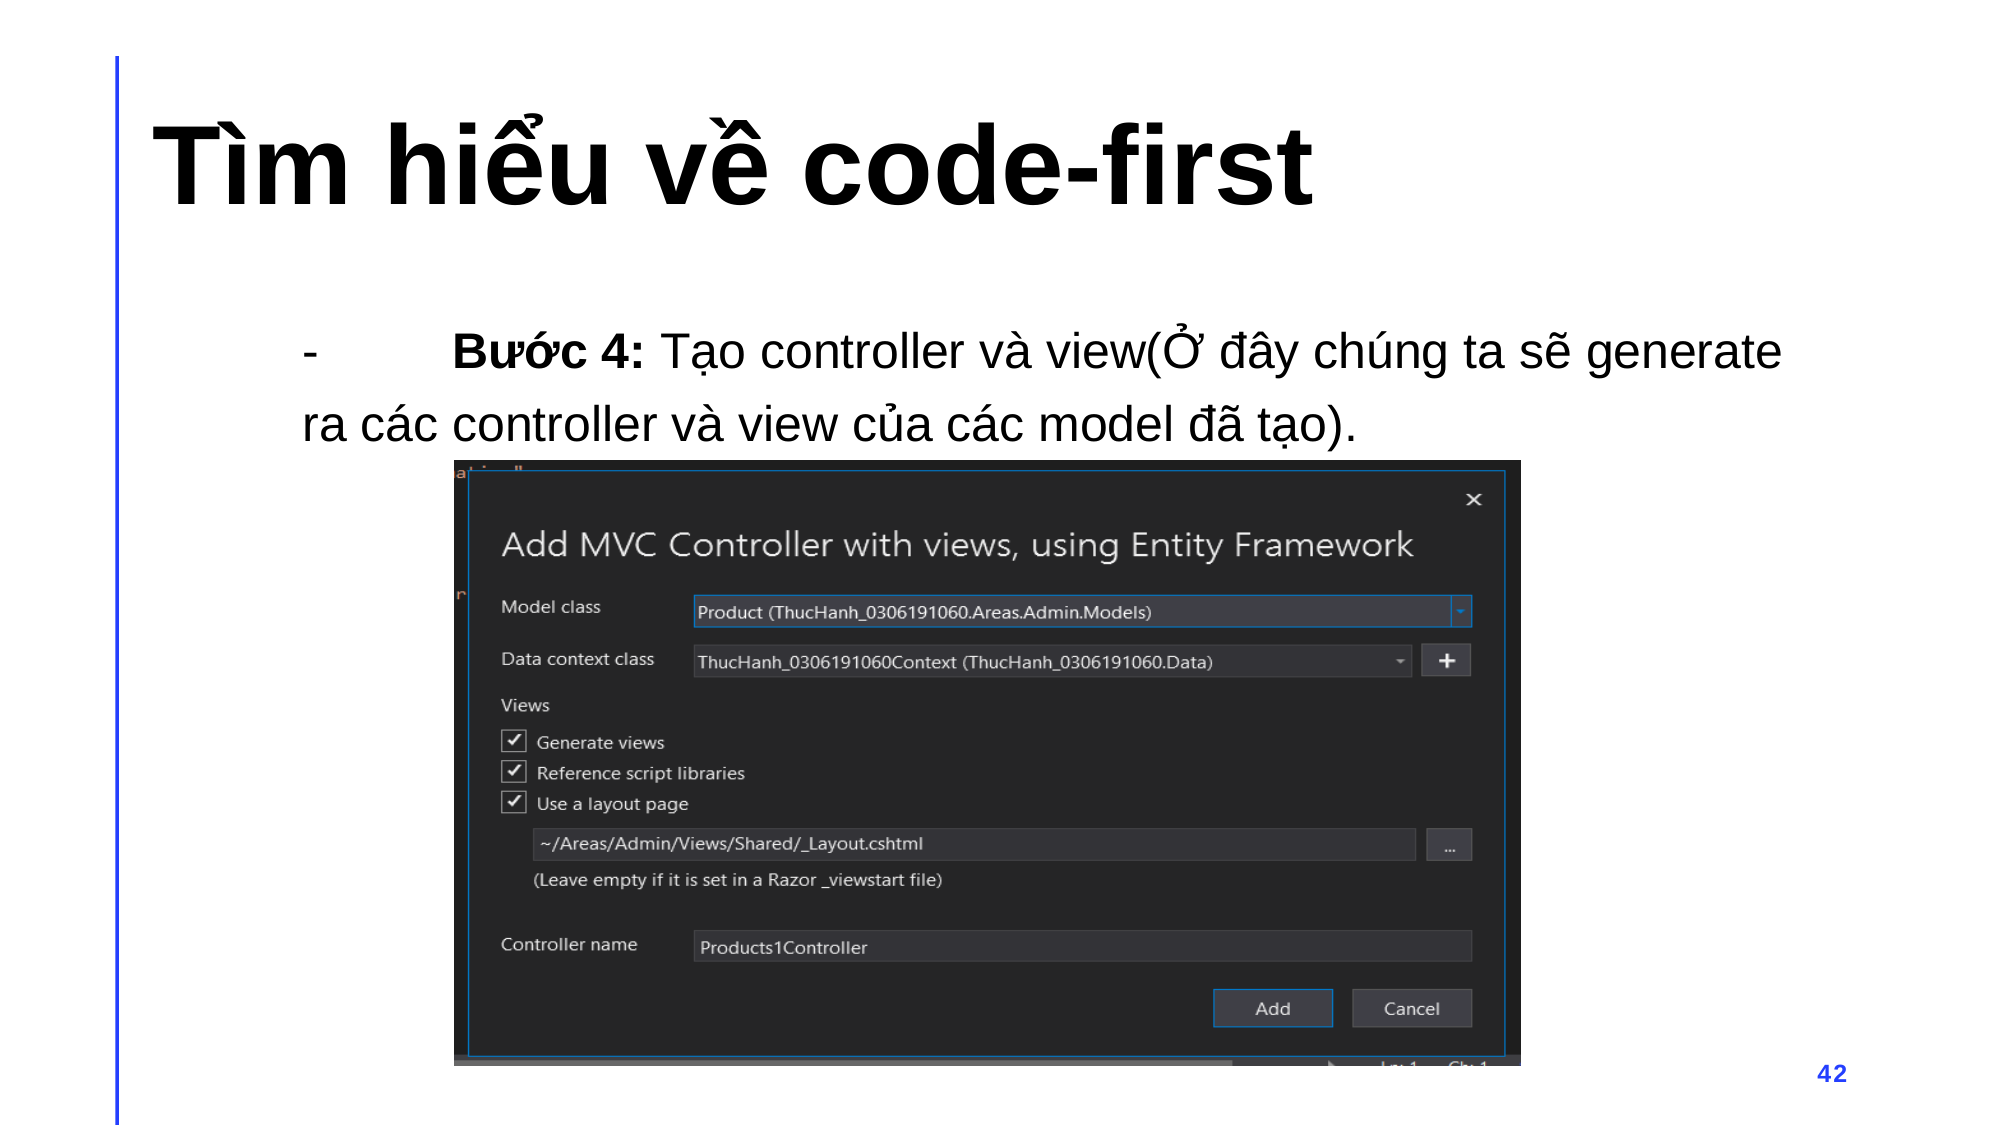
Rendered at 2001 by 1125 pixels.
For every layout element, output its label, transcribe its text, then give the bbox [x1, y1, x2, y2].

slide_number 42 [1412, 1042, 1863, 1103]
list - Bước 4: Tạo controller và view(Ở đây chúng ta sẽ generate ra các controller và view của các model đã tạo). [137, 299, 1863, 1014]
title Tìm hiểu về code-first [137, 59, 1863, 278]
picture [454, 460, 1521, 1066]
